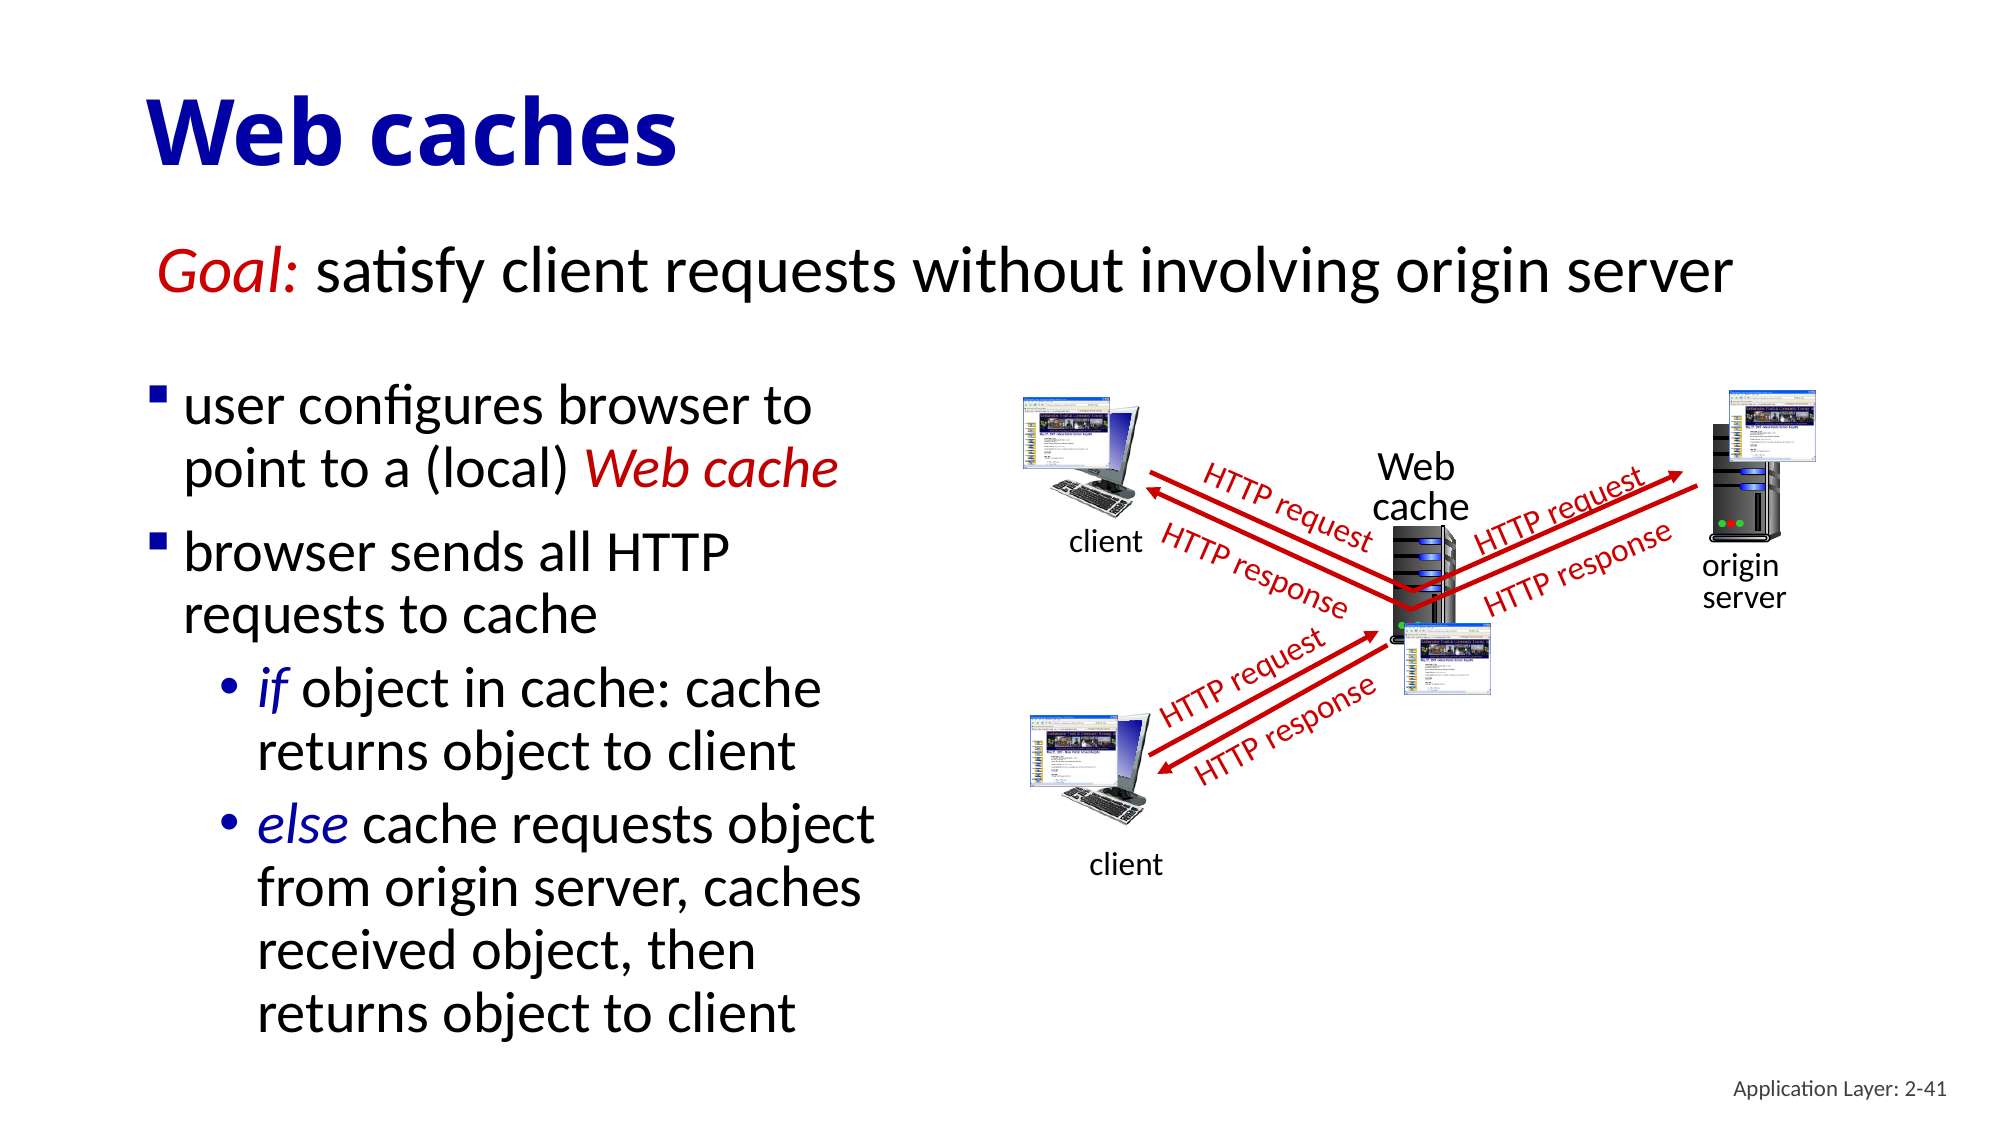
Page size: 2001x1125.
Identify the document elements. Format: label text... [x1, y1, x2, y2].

text_box client [1074, 834, 1179, 890]
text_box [1023, 397, 1698, 695]
picture [1030, 715, 1118, 787]
title Web caches [131, 62, 1856, 209]
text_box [1157, 695, 1402, 775]
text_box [1134, 695, 1157, 756]
picture [1729, 390, 1816, 462]
text_box user configures browser to point to a (local) Web cache browser sends all HTTP requests to cache if object in cache: cache returns object to client else cache requests object from origin server, caches received object, then returns object to client [130, 366, 936, 984]
text_box Goal: satisfy client requests without involving origin server [141, 218, 1831, 317]
text_box origin server [1698, 539, 1803, 623]
slide_number Application Layer: 2-41 [1512, 1056, 1963, 1117]
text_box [1709, 424, 1781, 542]
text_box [1039, 708, 1153, 834]
